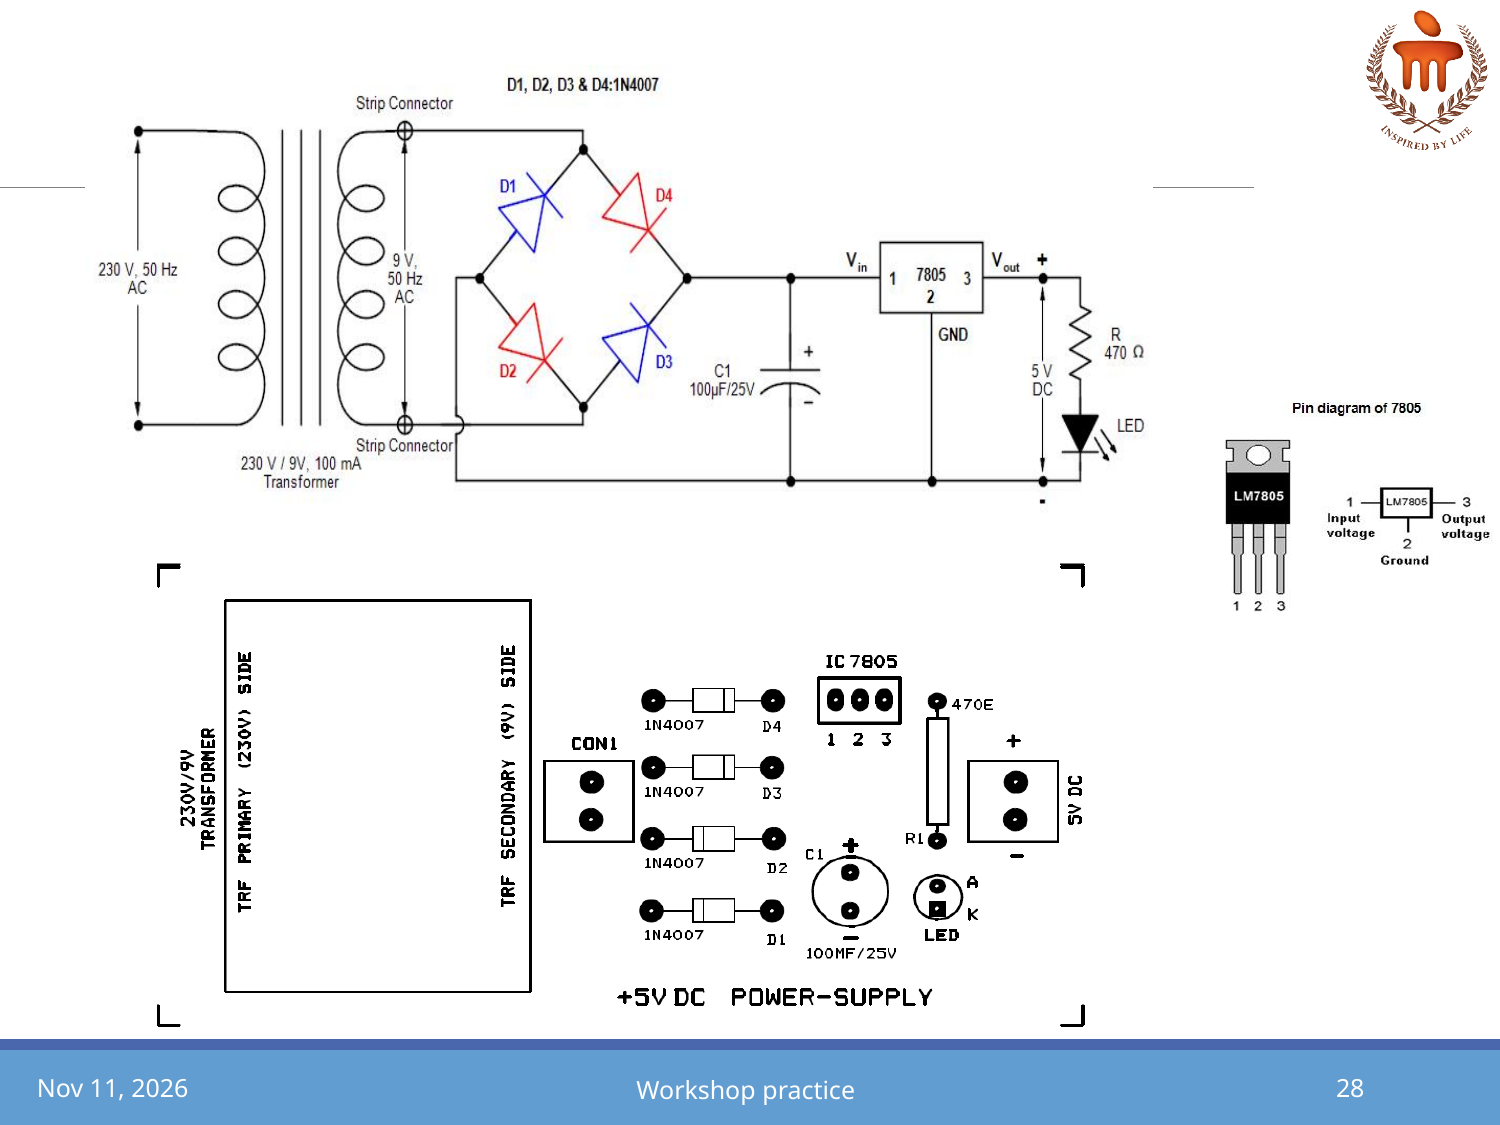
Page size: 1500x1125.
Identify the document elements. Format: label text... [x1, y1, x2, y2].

slide_number 28 [1218, 1059, 1380, 1120]
slide_number 24-May-21 [21, 1059, 327, 1120]
picture [85, 65, 1153, 514]
picture [1202, 389, 1500, 619]
picture [1362, 8, 1492, 151]
footer Workshop practice [404, 1059, 1088, 1120]
picture [149, 557, 1088, 1031]
